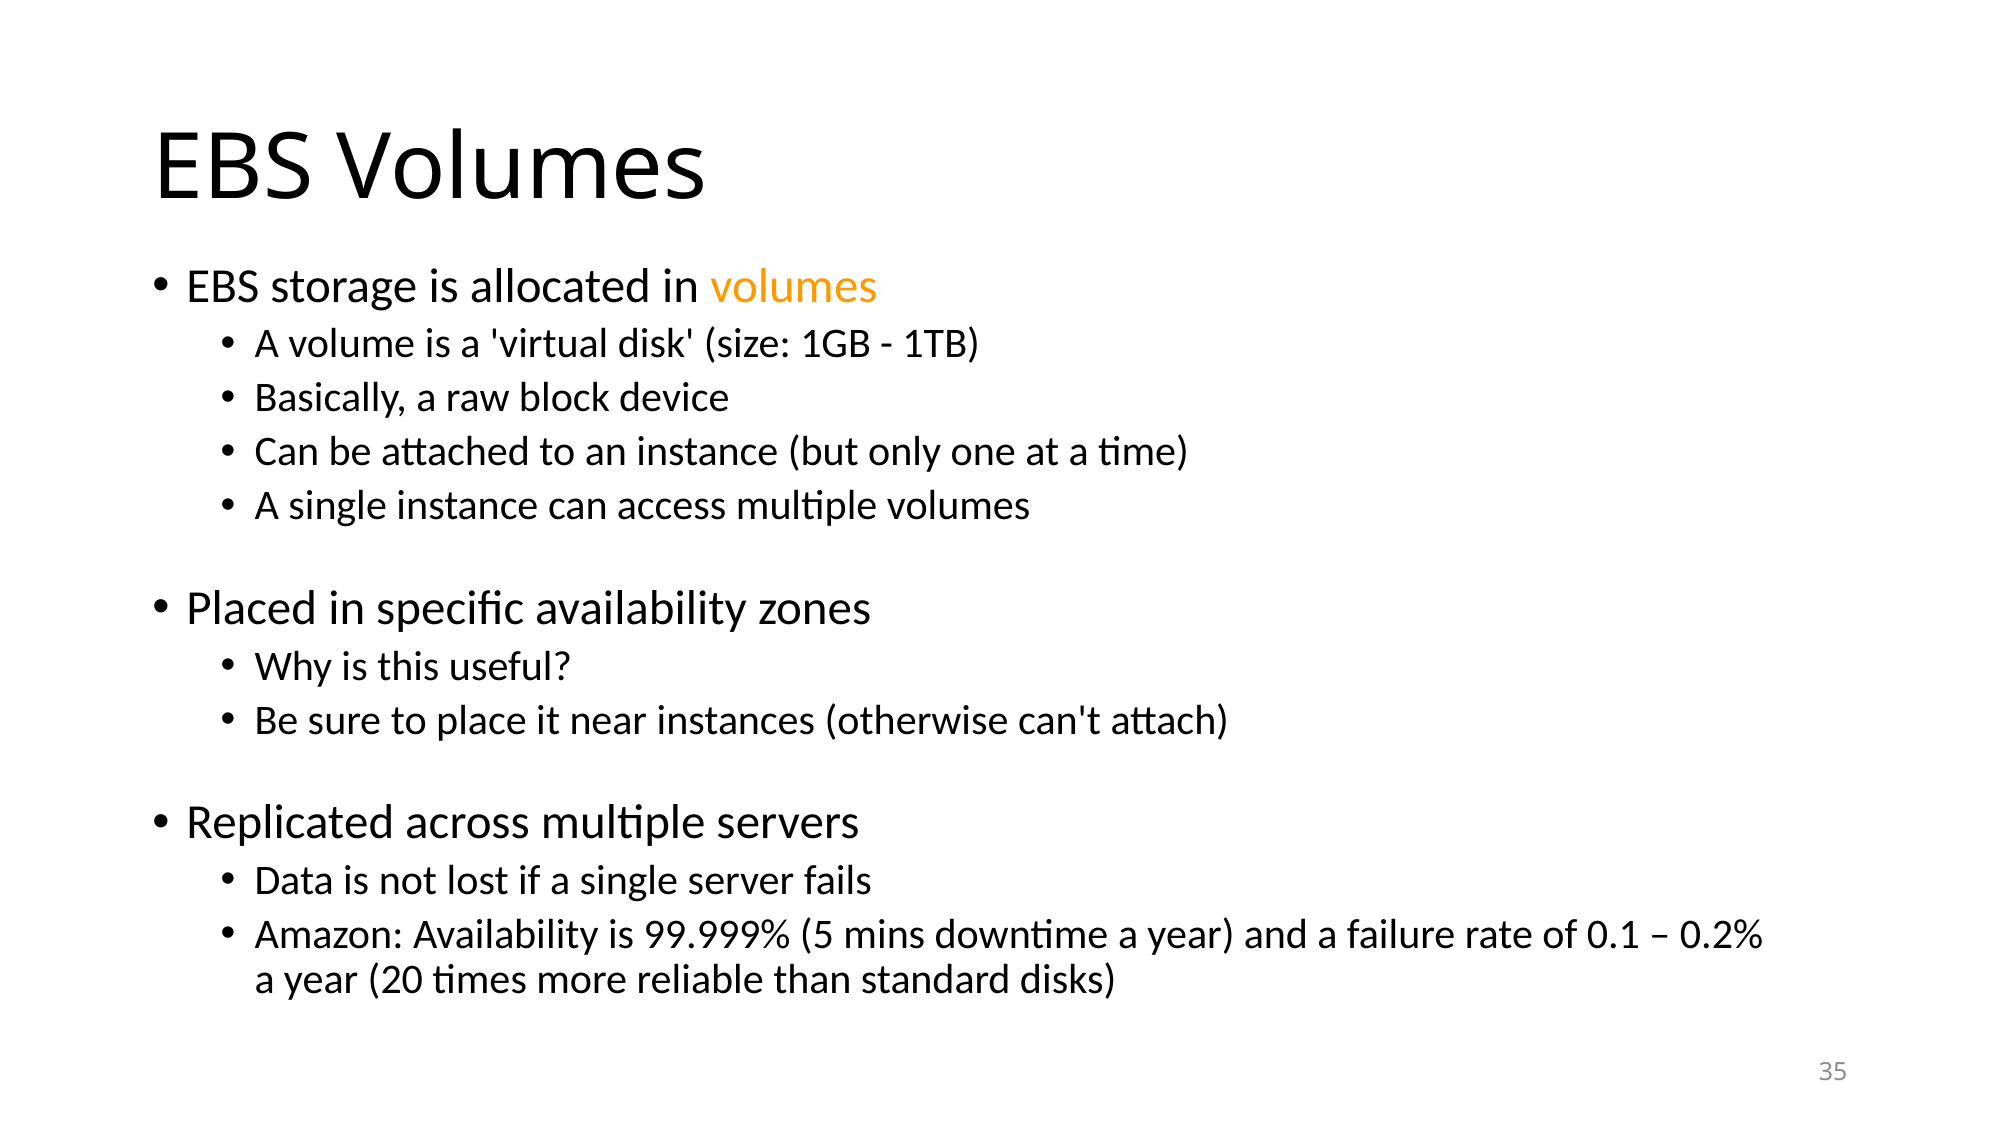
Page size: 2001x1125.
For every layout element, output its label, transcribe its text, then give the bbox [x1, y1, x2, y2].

list EBS storage is allocated in volumes A volume is a 'virtual disk' (size: 1GB - 1TB) Basically, a raw block device Can be attached to an instance (but only one at a time) A single instance can access multiple volumes Placed in specific availability zones Why is this useful? Be sure to place it near instances (otherwise can't attach) Replicated across multiple servers Data is not lost if a single server fails Amazon: Availability is 99.999% (5 mins downtime a year) and a failure rate of 0.1 – 0.2% a year (20 times more reliable than standard disks) [137, 252, 1797, 1016]
title EBS Volumes [137, 59, 1863, 278]
slide_number 35 [1412, 1042, 1863, 1103]
